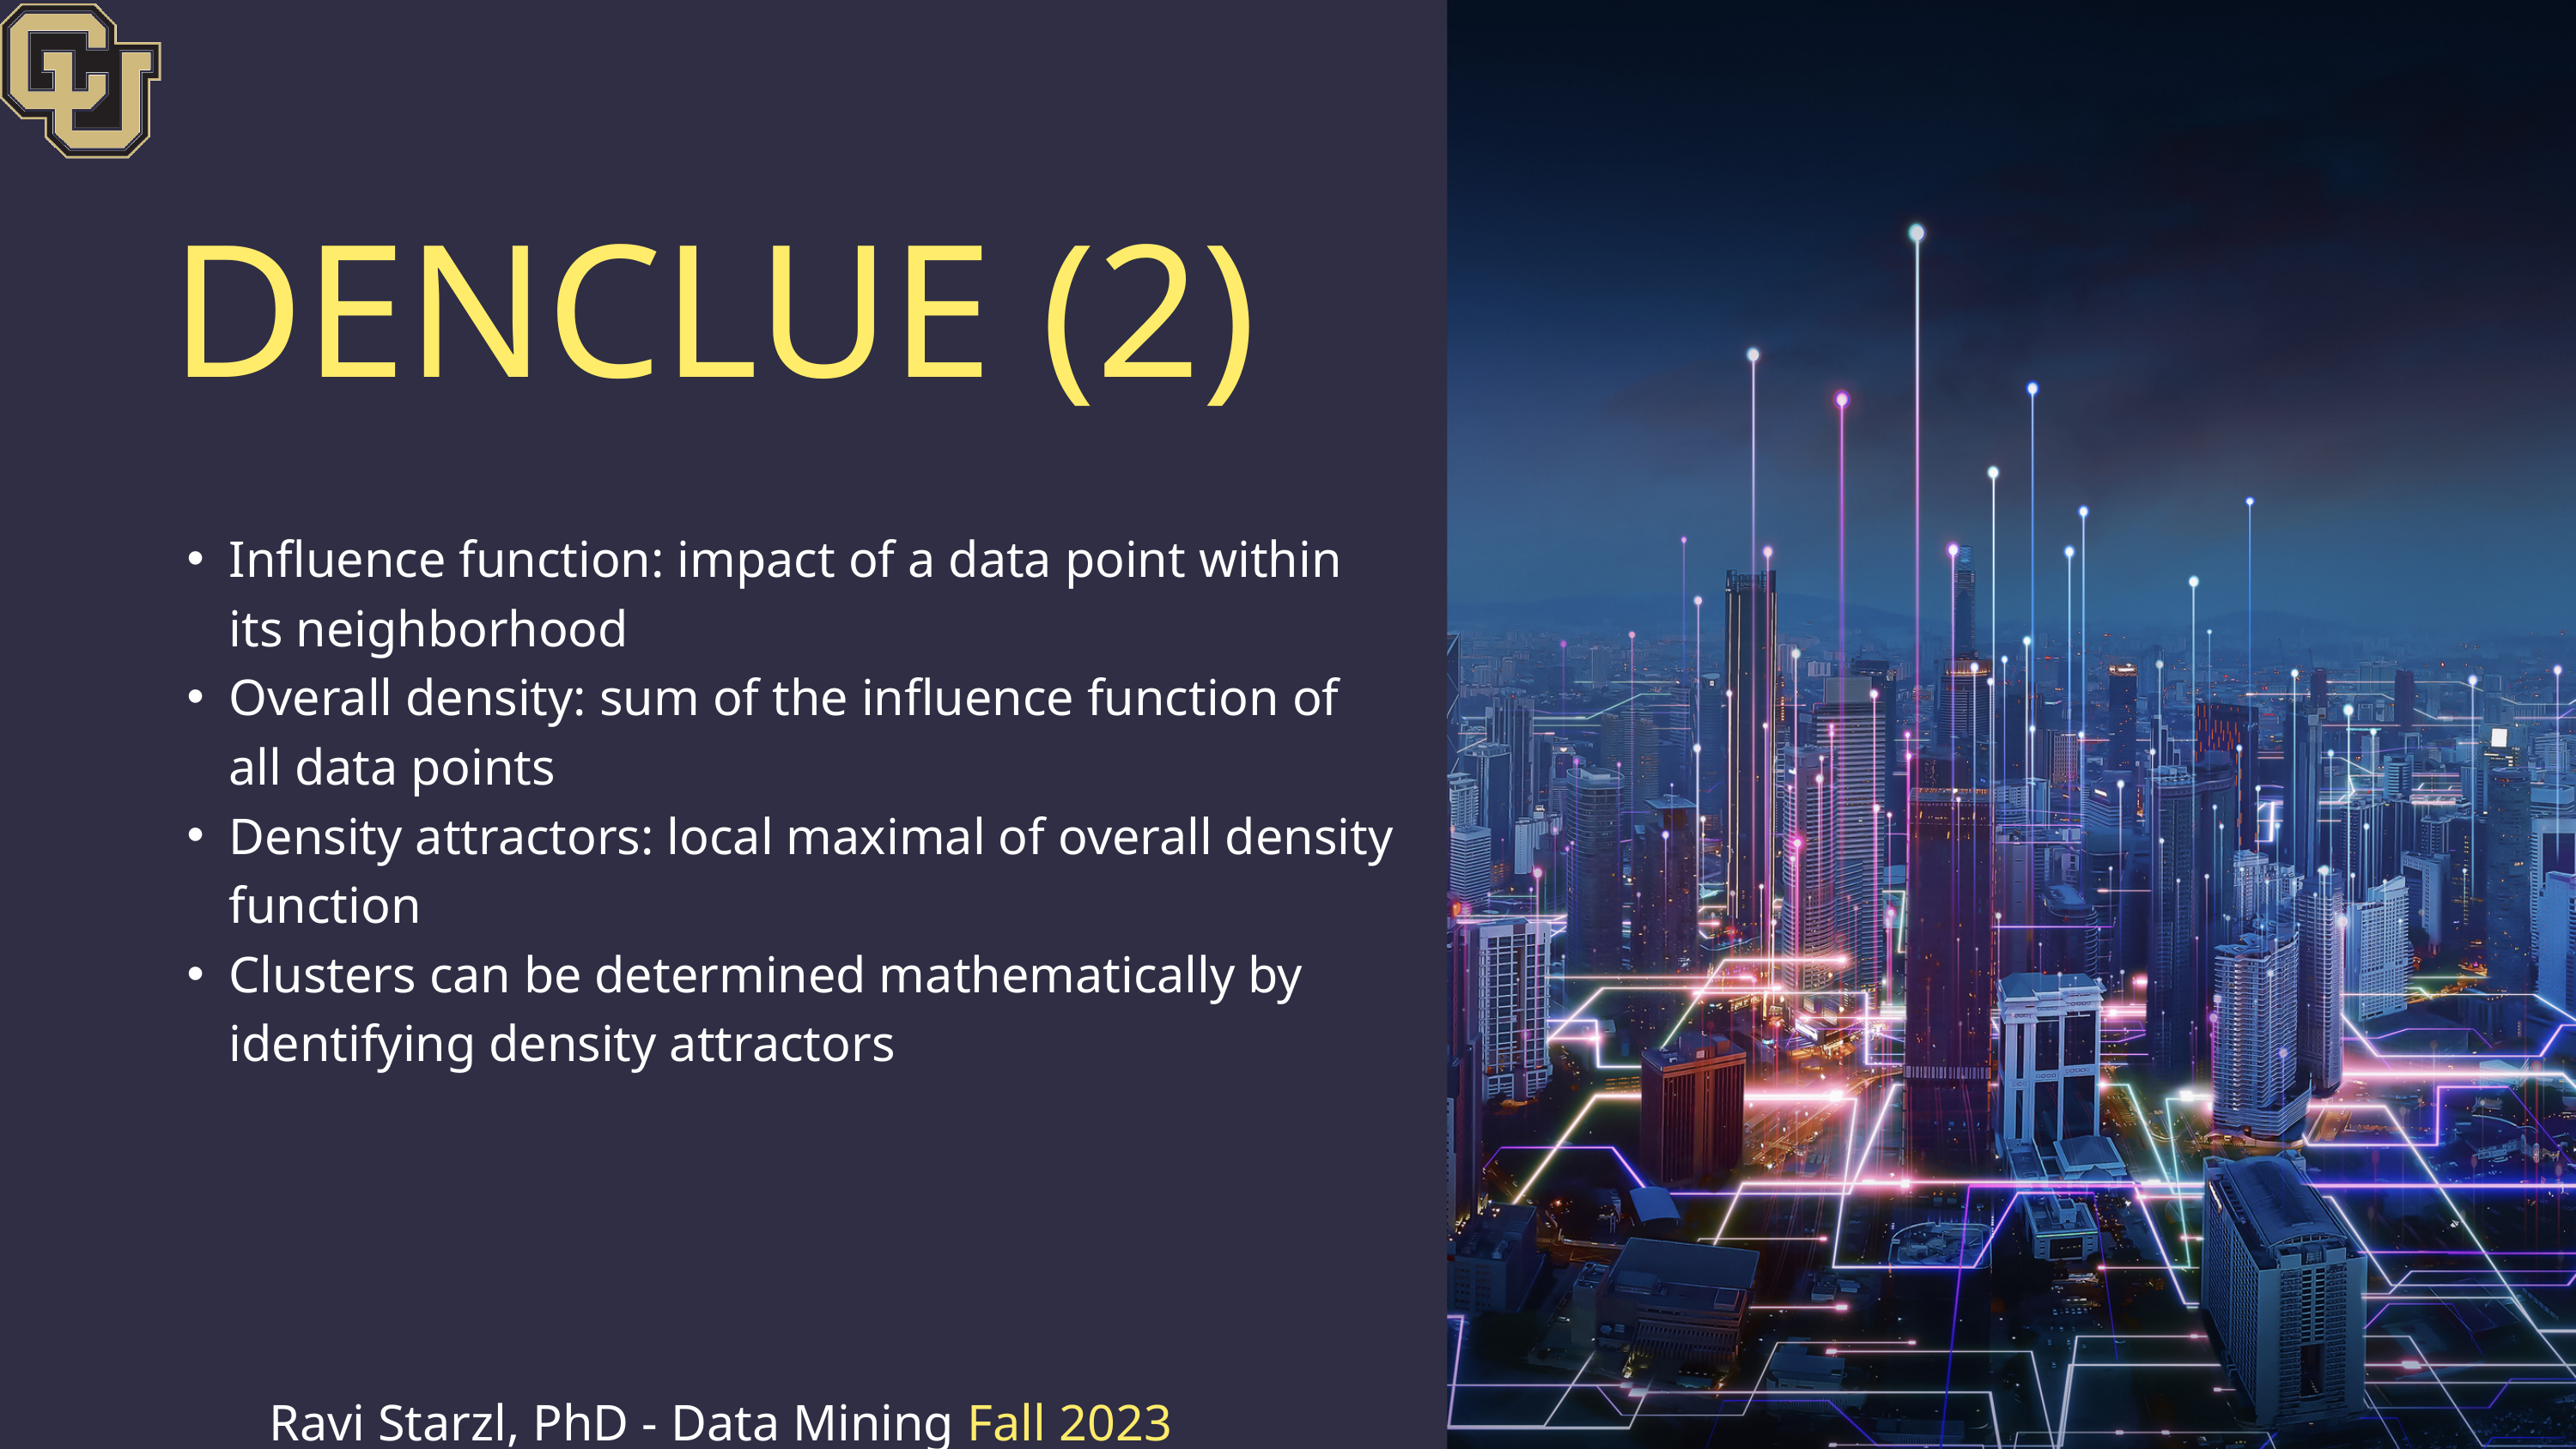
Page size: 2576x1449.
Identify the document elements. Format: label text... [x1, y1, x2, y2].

text_box [0, 0, 171, 164]
text_box Influence function: impact of a data point within its neighborhood Overall density: sum of the influence function of all data points Density attractors: local maximal of overall density function Clusters can be determined mathematically by identifying density attractors [144, 518, 1396, 1072]
text_box DENCLUE (2) [170, 248, 1396, 414]
text_box Ravi Starzl, PhD - Data Mining Fall 2023 [248, 1381, 1193, 1449]
text_box [1447, 0, 2576, 1449]
